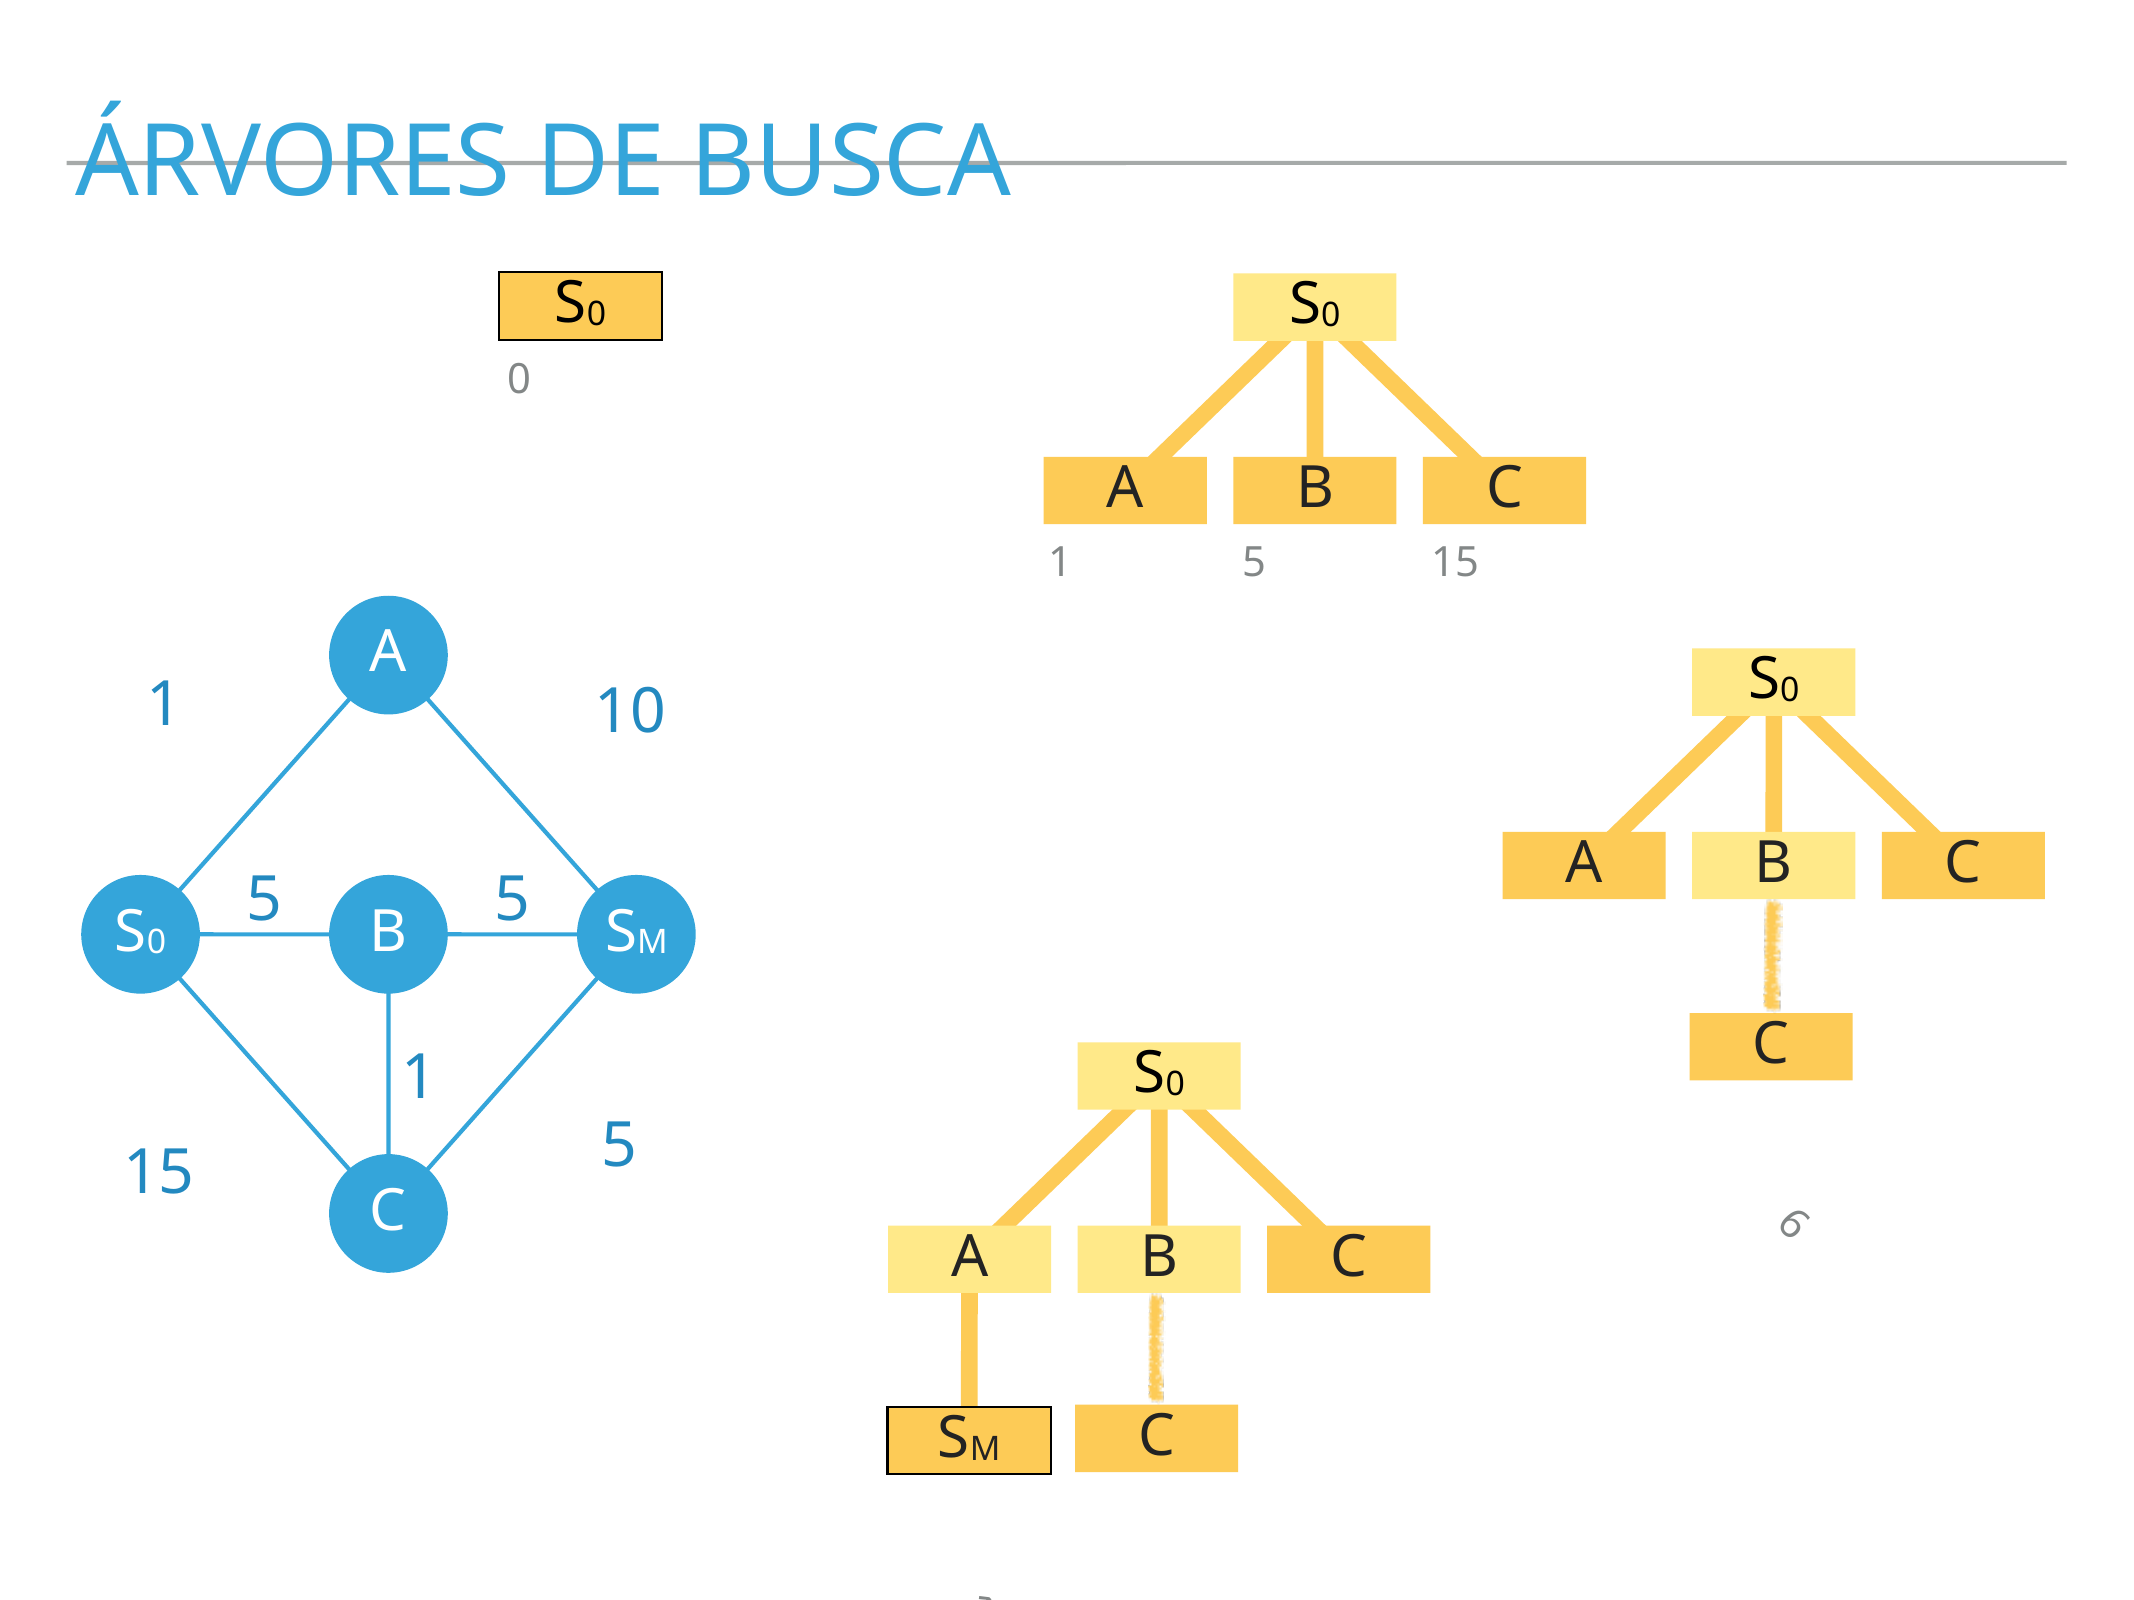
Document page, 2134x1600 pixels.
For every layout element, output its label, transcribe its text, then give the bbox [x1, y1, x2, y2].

text_box 1 [138, 654, 192, 746]
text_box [498, 271, 663, 411]
text_box c [329, 1154, 448, 1273]
text_box 5 [486, 849, 539, 942]
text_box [884, 1042, 1431, 1600]
text_box a [329, 595, 448, 715]
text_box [1038, 273, 1587, 593]
text_box Árvores de busca [66, 110, 2067, 230]
text_box sm [577, 874, 696, 994]
text_box 10 [586, 661, 675, 754]
text_box b [329, 874, 448, 994]
text_box 5 [238, 849, 291, 942]
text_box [1502, 648, 2046, 1327]
text_box 15 [115, 1122, 204, 1215]
text_box 1 [392, 1028, 446, 1120]
text_box S0 [81, 874, 200, 994]
text_box 5 [593, 1095, 647, 1188]
